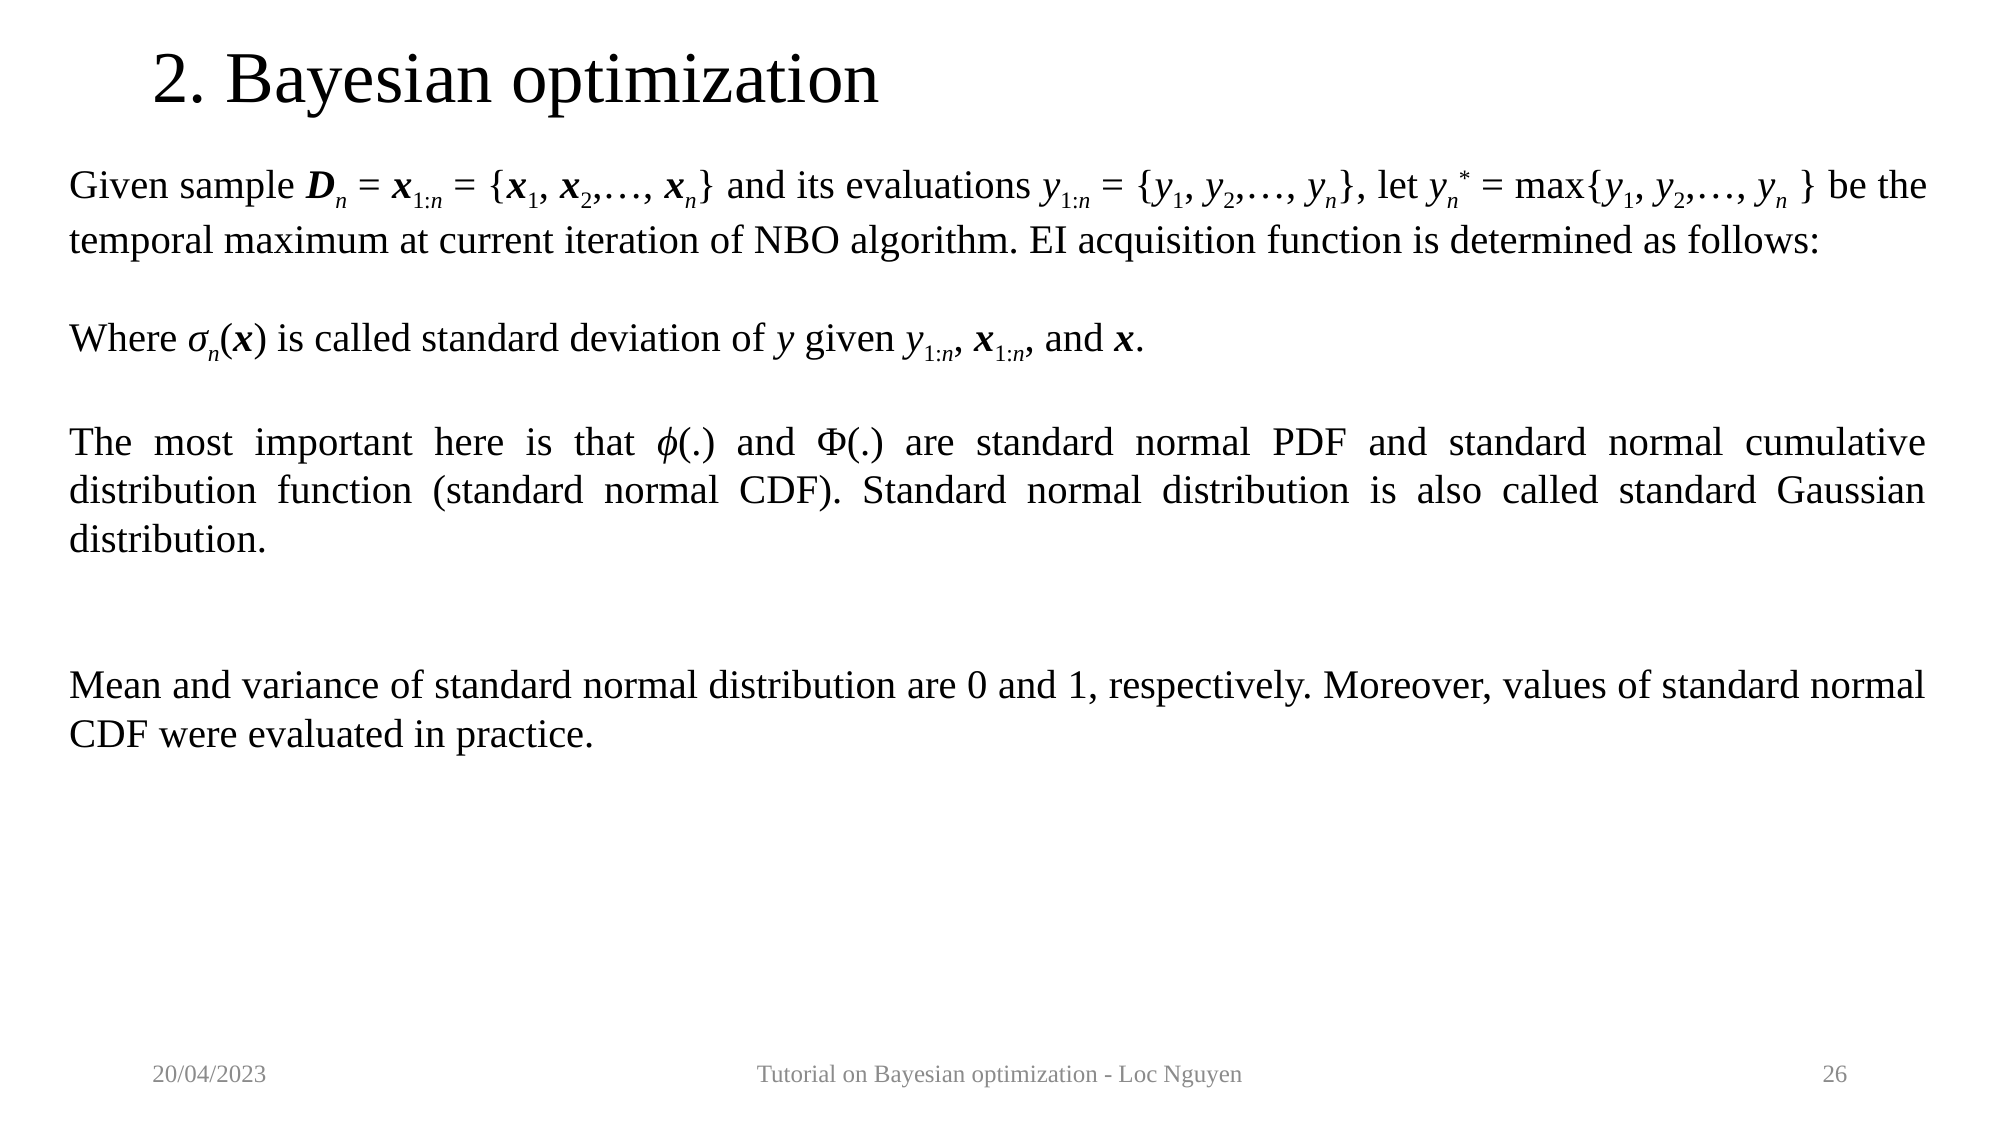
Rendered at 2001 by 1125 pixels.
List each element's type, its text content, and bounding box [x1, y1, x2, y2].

slide_number 26 [1412, 1042, 1863, 1103]
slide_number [137, 1042, 588, 1103]
title 2. Bayesian optimization [137, 19, 1863, 128]
footer Tutorial on Bayesian optimization - Loc Nguyen [662, 1042, 1338, 1103]
